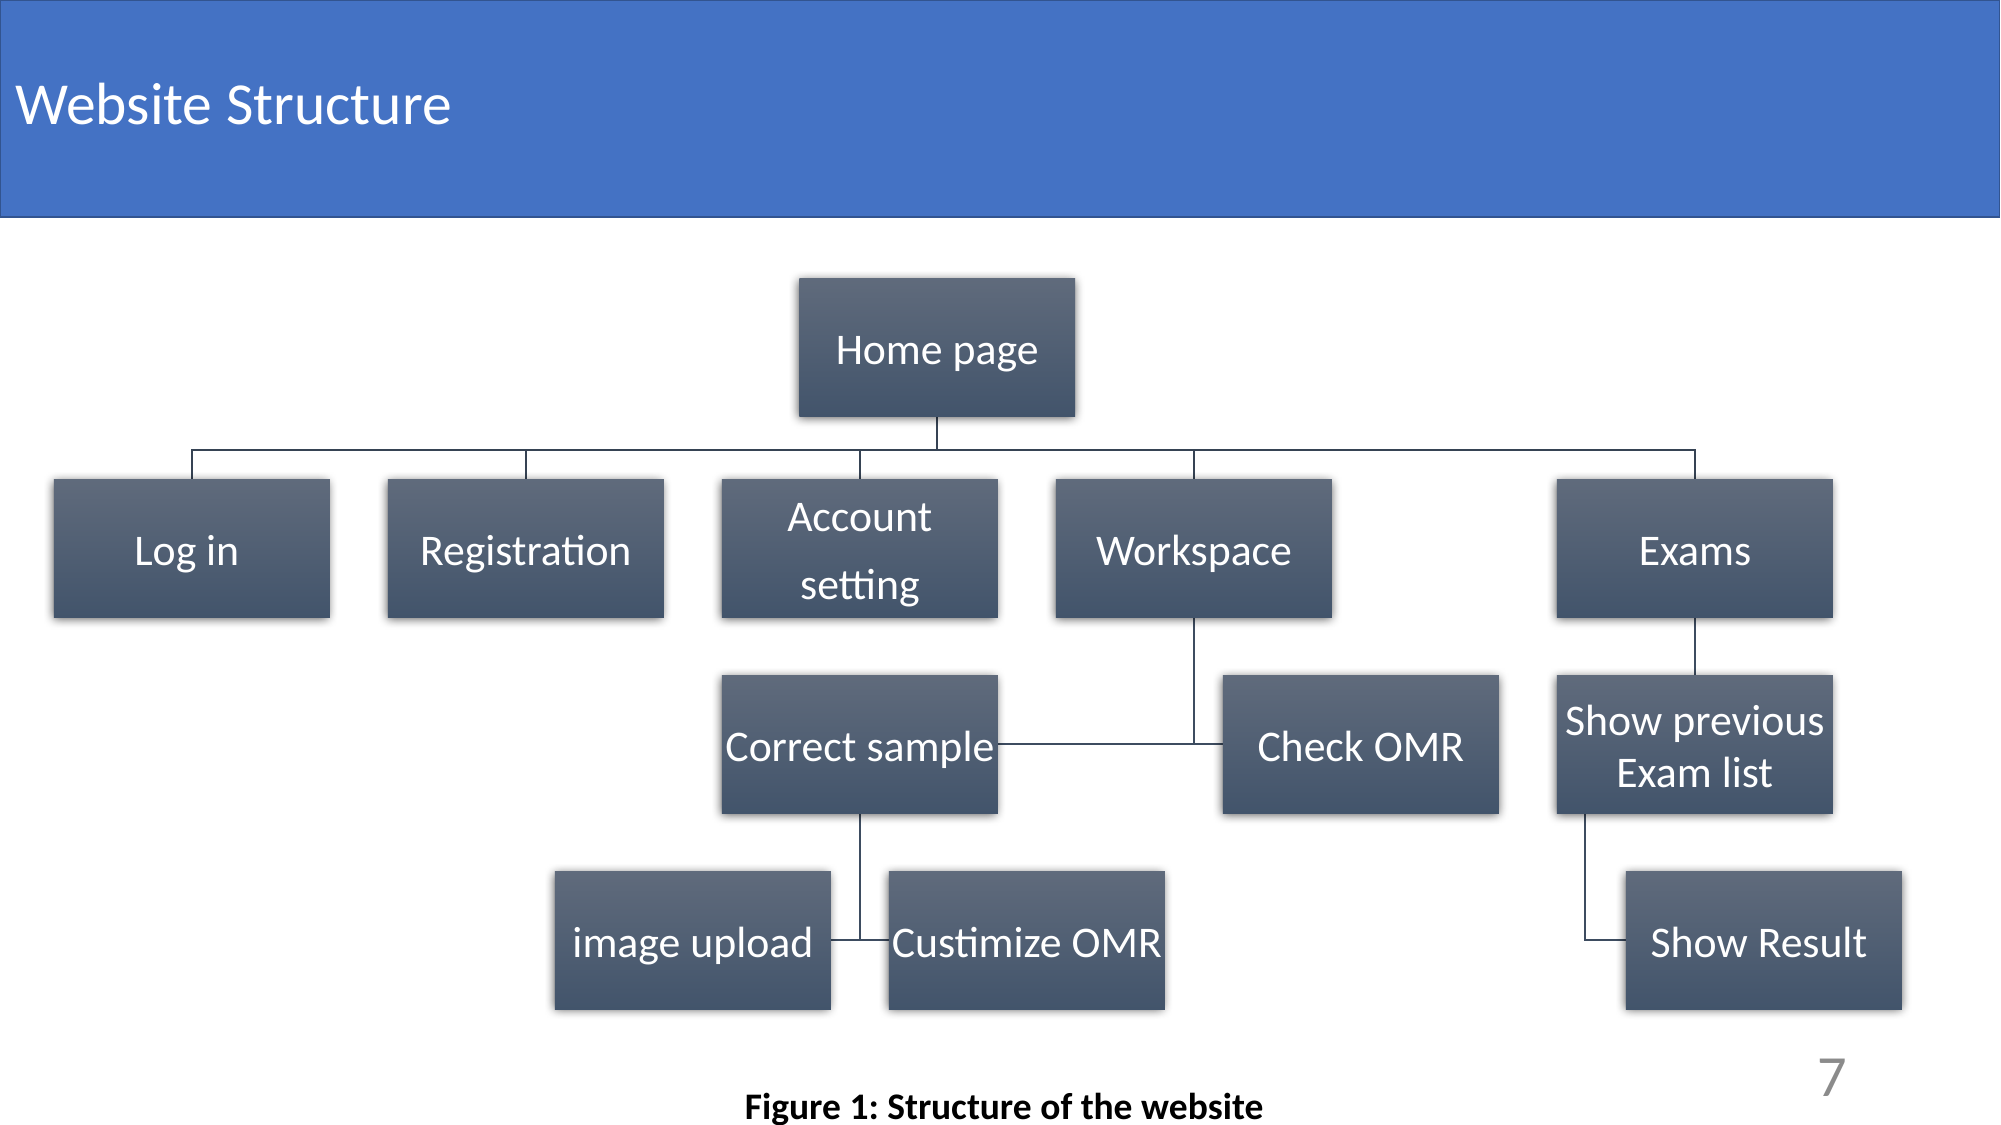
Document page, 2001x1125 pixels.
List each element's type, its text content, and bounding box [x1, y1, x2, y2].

slide_number 7 [1412, 1075, 1863, 1103]
text_box Figure 1: Structure of the website [730, 1075, 1279, 1125]
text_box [53, 217, 1903, 1075]
title Website Structure [0, 0, 2000, 218]
